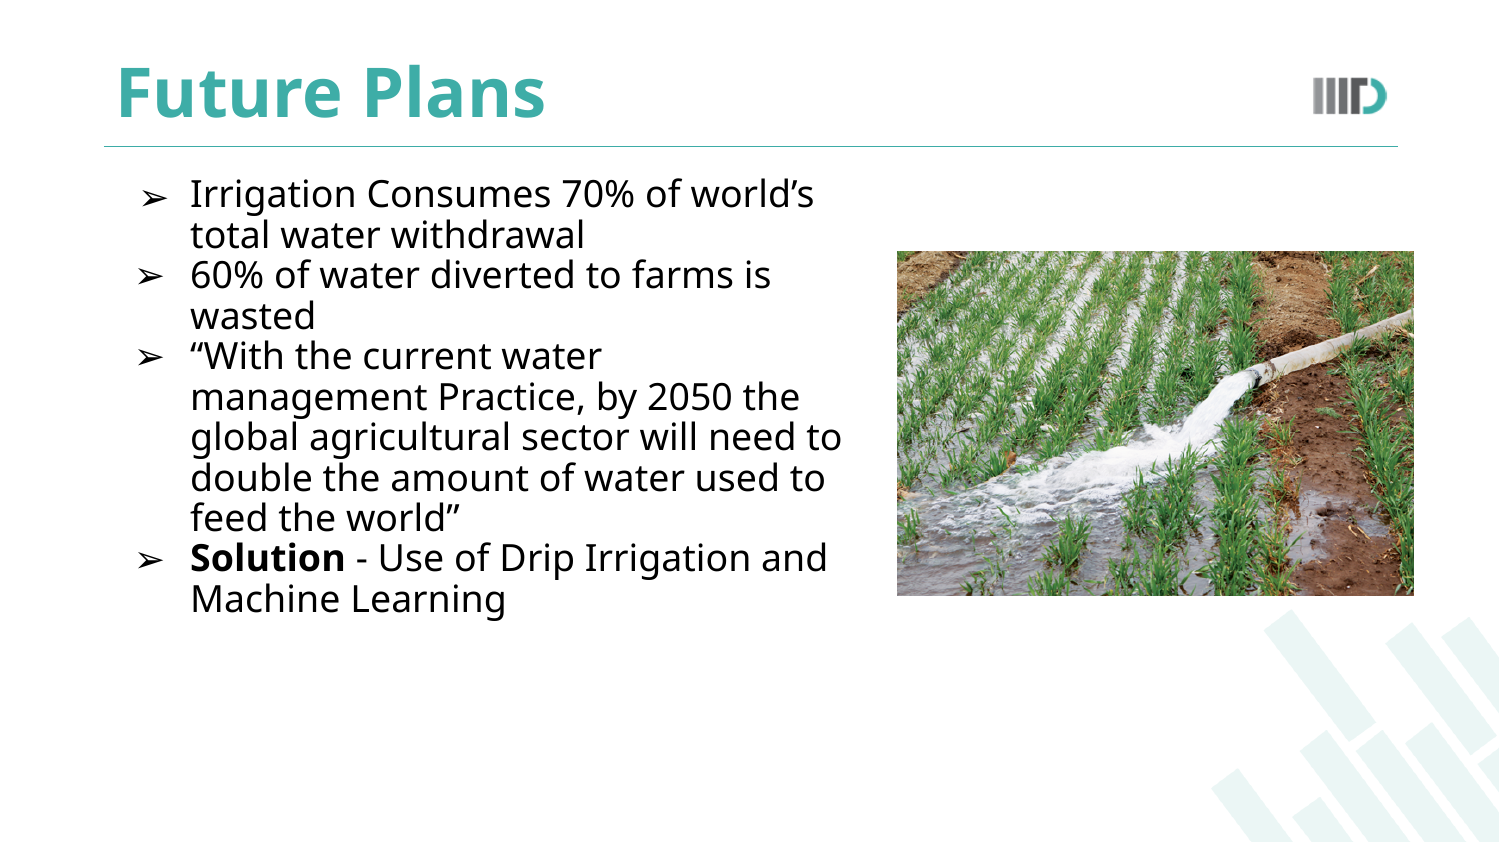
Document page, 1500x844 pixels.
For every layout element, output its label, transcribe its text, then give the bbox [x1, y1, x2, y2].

picture [896, 251, 1500, 844]
title Future Plans [103, 45, 1267, 147]
picture [1299, 68, 1398, 124]
list Irrigation Consumes 70% of world’s total water withdrawal 60% of water diverted to farms is wasted “With the current water management Practice, by 2050 the global agricultural sector will need to double the amount of water used to feed the world” Solution - Use of Drip Irrigation and Machine Learning [103, 169, 861, 761]
